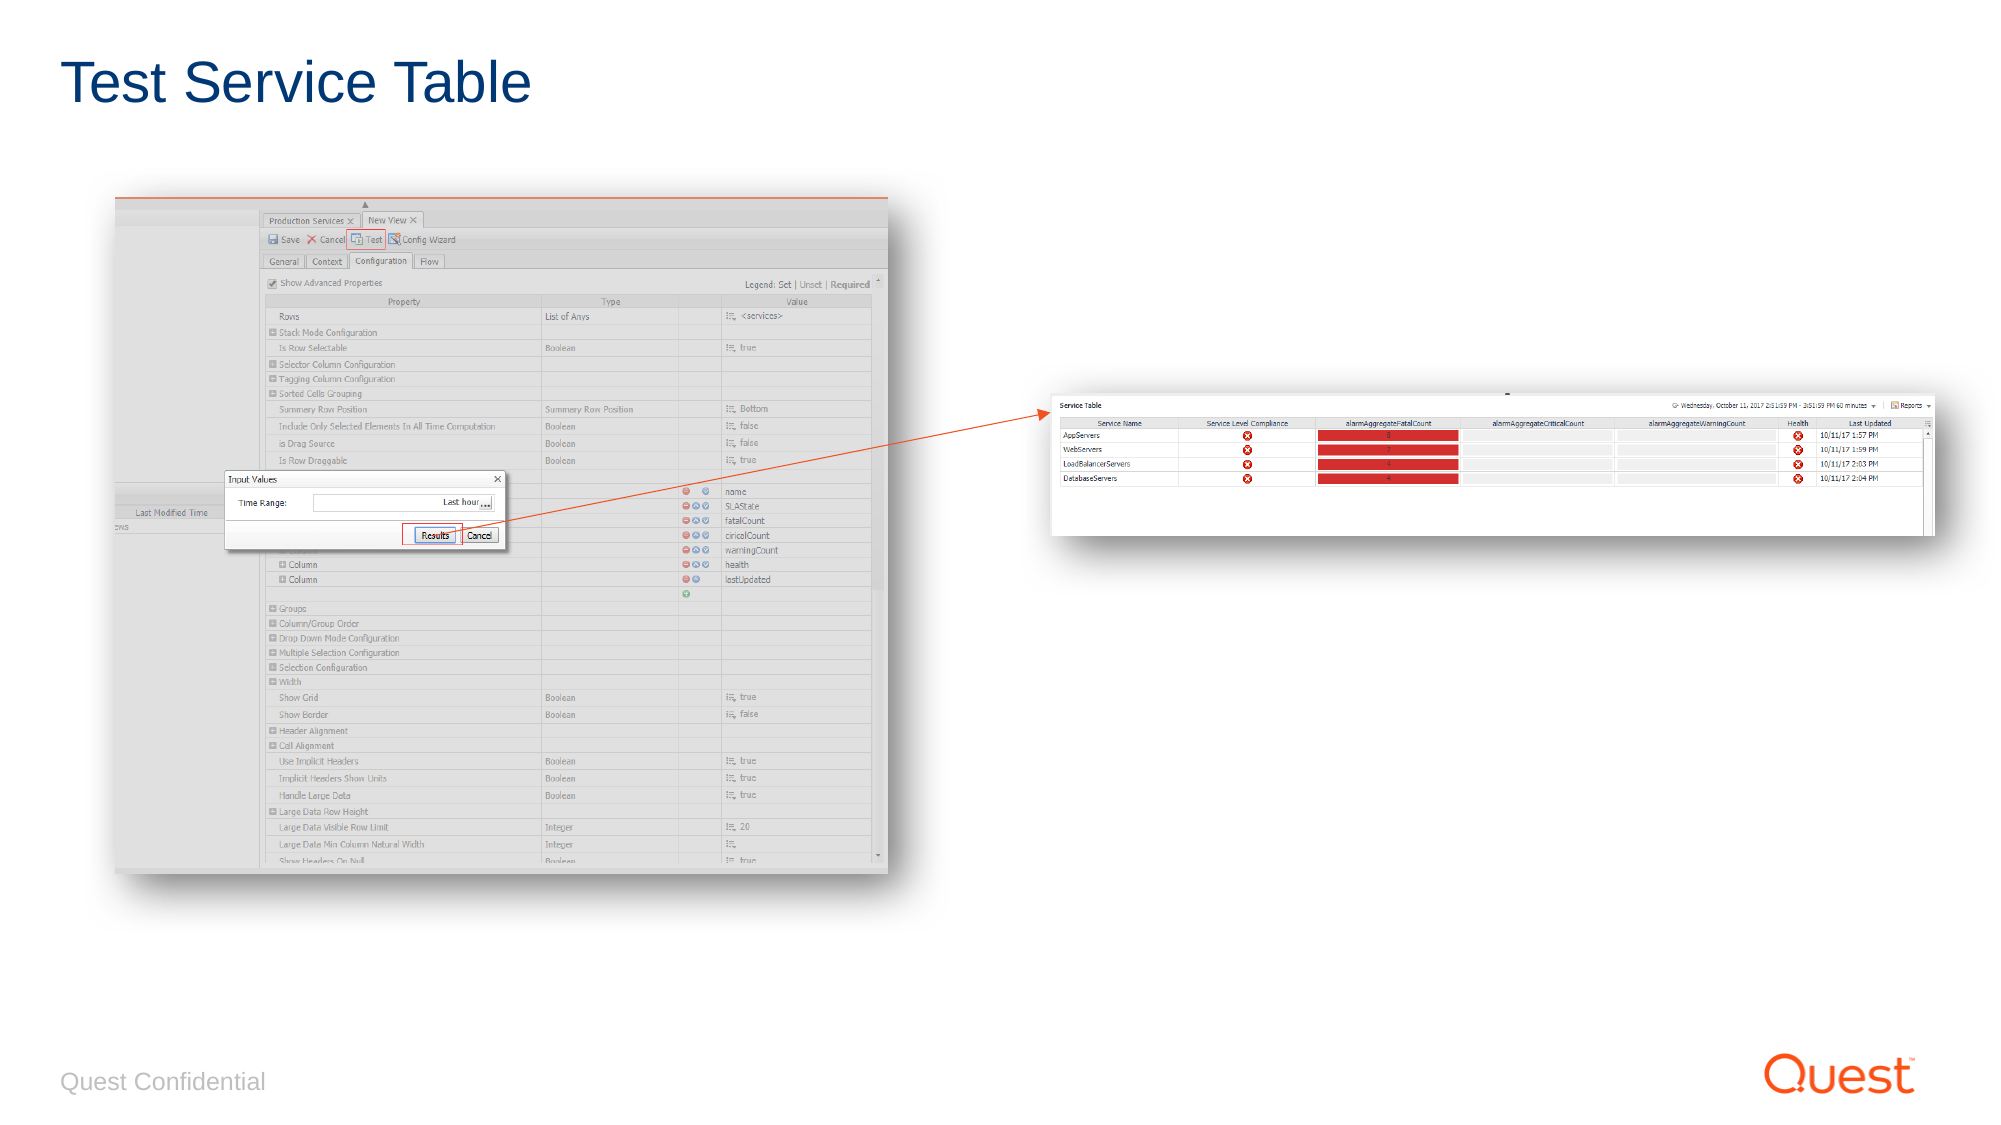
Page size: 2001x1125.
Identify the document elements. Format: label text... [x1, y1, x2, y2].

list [115, 197, 888, 874]
picture [1050, 393, 1935, 536]
picture [1763, 1052, 1916, 1095]
list Test Service Table [45, 45, 1915, 169]
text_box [432, 412, 1051, 536]
